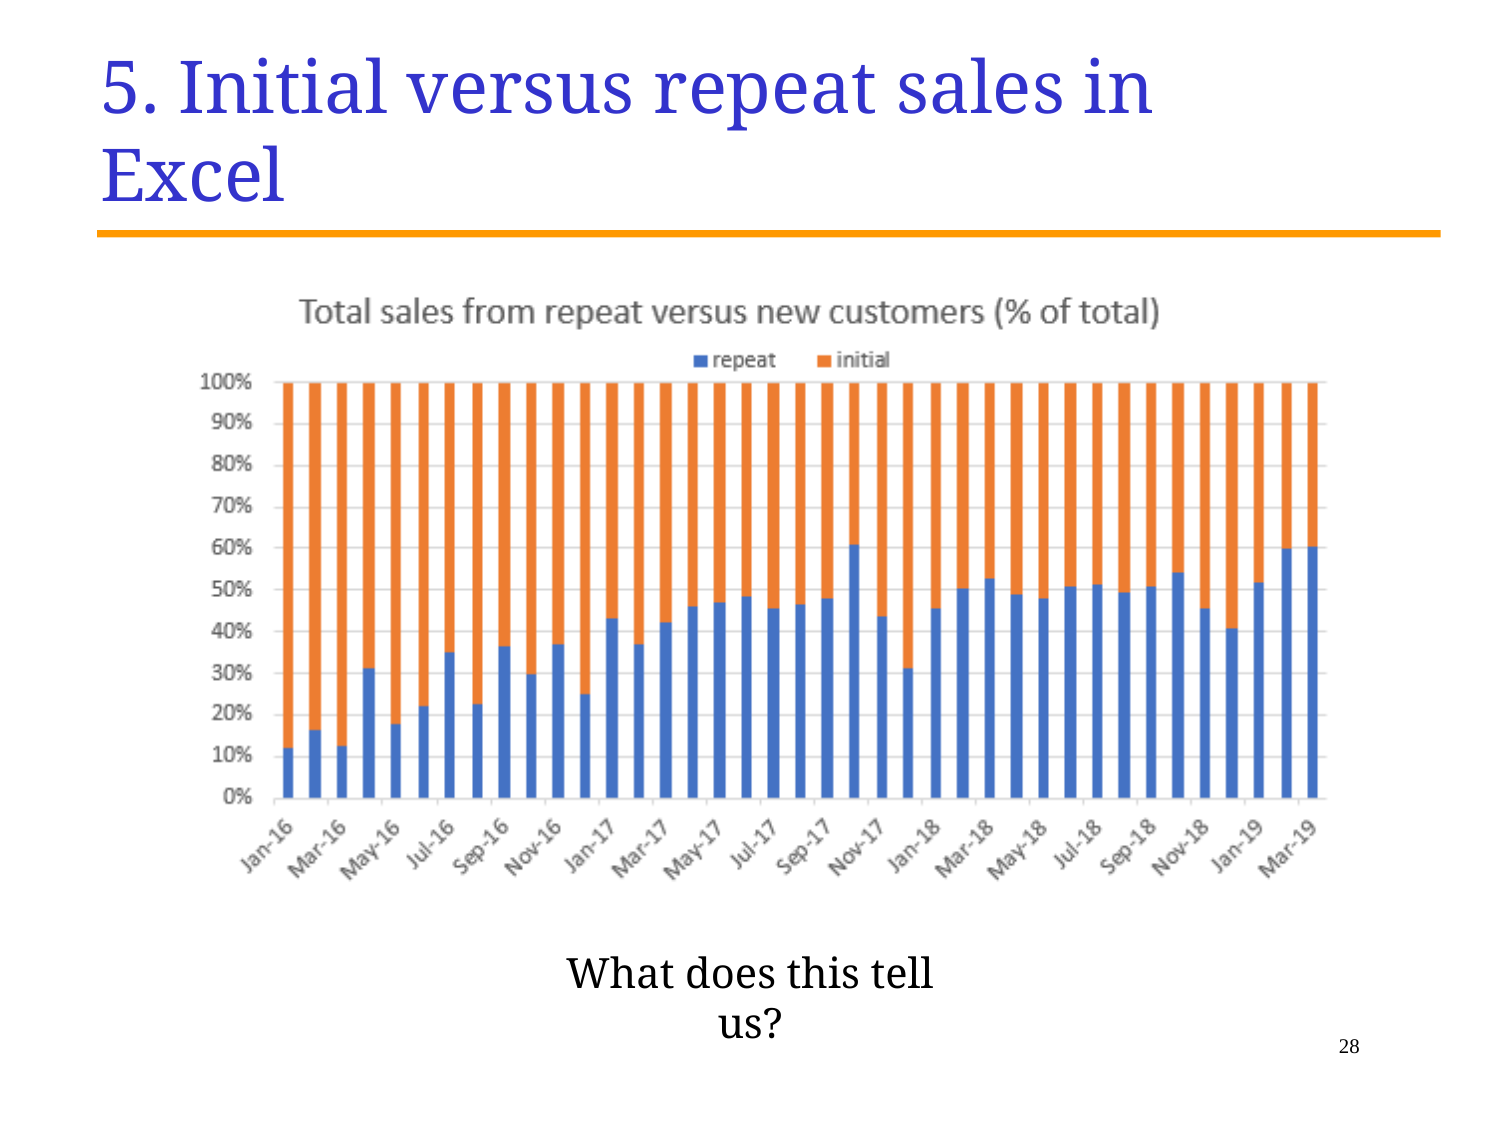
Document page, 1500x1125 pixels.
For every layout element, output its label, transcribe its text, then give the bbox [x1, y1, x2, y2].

text_box What does this tell us? [529, 939, 971, 1046]
text_box 5. Initial versus repeat sales in Excel [85, 34, 1361, 222]
picture [184, 280, 1340, 903]
slide_number 28 [1062, 1025, 1375, 1100]
